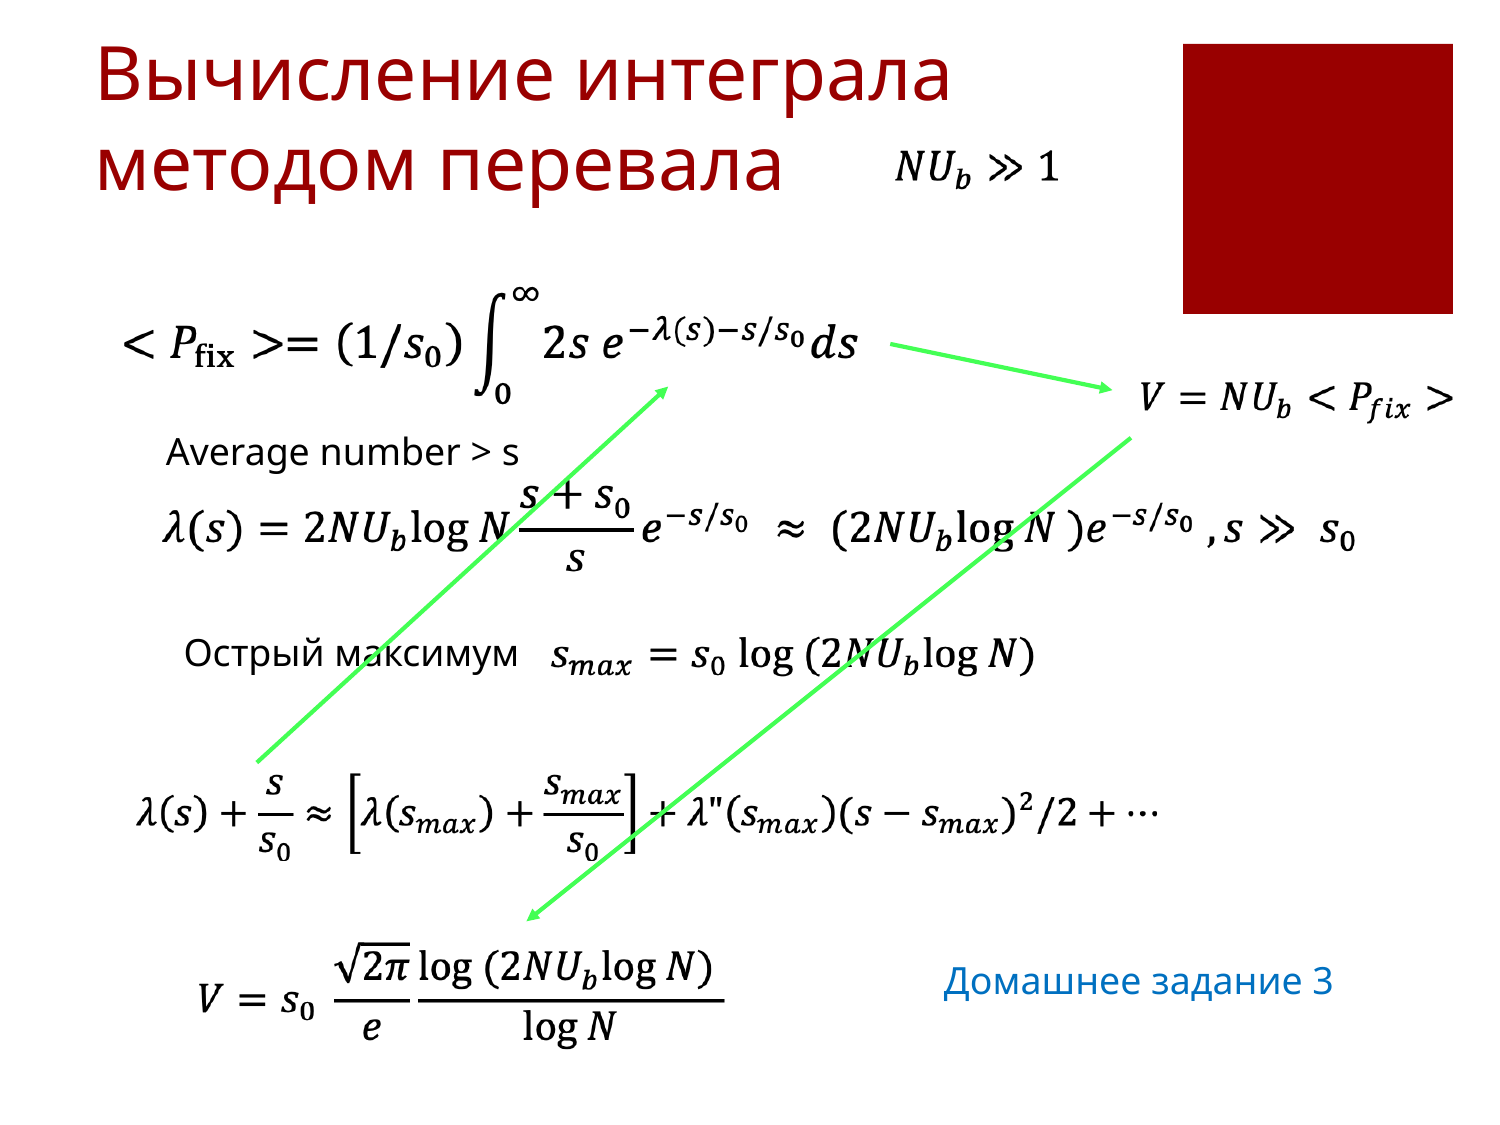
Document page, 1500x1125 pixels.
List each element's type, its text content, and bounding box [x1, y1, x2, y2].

text_box Острый максимум [168, 621, 256, 682]
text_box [256, 386, 669, 764]
picture [117, 749, 525, 882]
picture [103, 269, 891, 419]
picture [1132, 471, 1407, 584]
picture [1132, 749, 1188, 882]
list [1111, 345, 1485, 435]
text_box Домашнее задание 3 [929, 949, 1350, 1010]
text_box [889, 343, 1113, 391]
title Вычисление интеграла методом перевала [79, 25, 1148, 214]
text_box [525, 437, 1132, 922]
picture [130, 471, 256, 584]
picture [878, 123, 1089, 227]
picture [176, 920, 751, 1081]
text_box Average number > s [151, 420, 256, 471]
